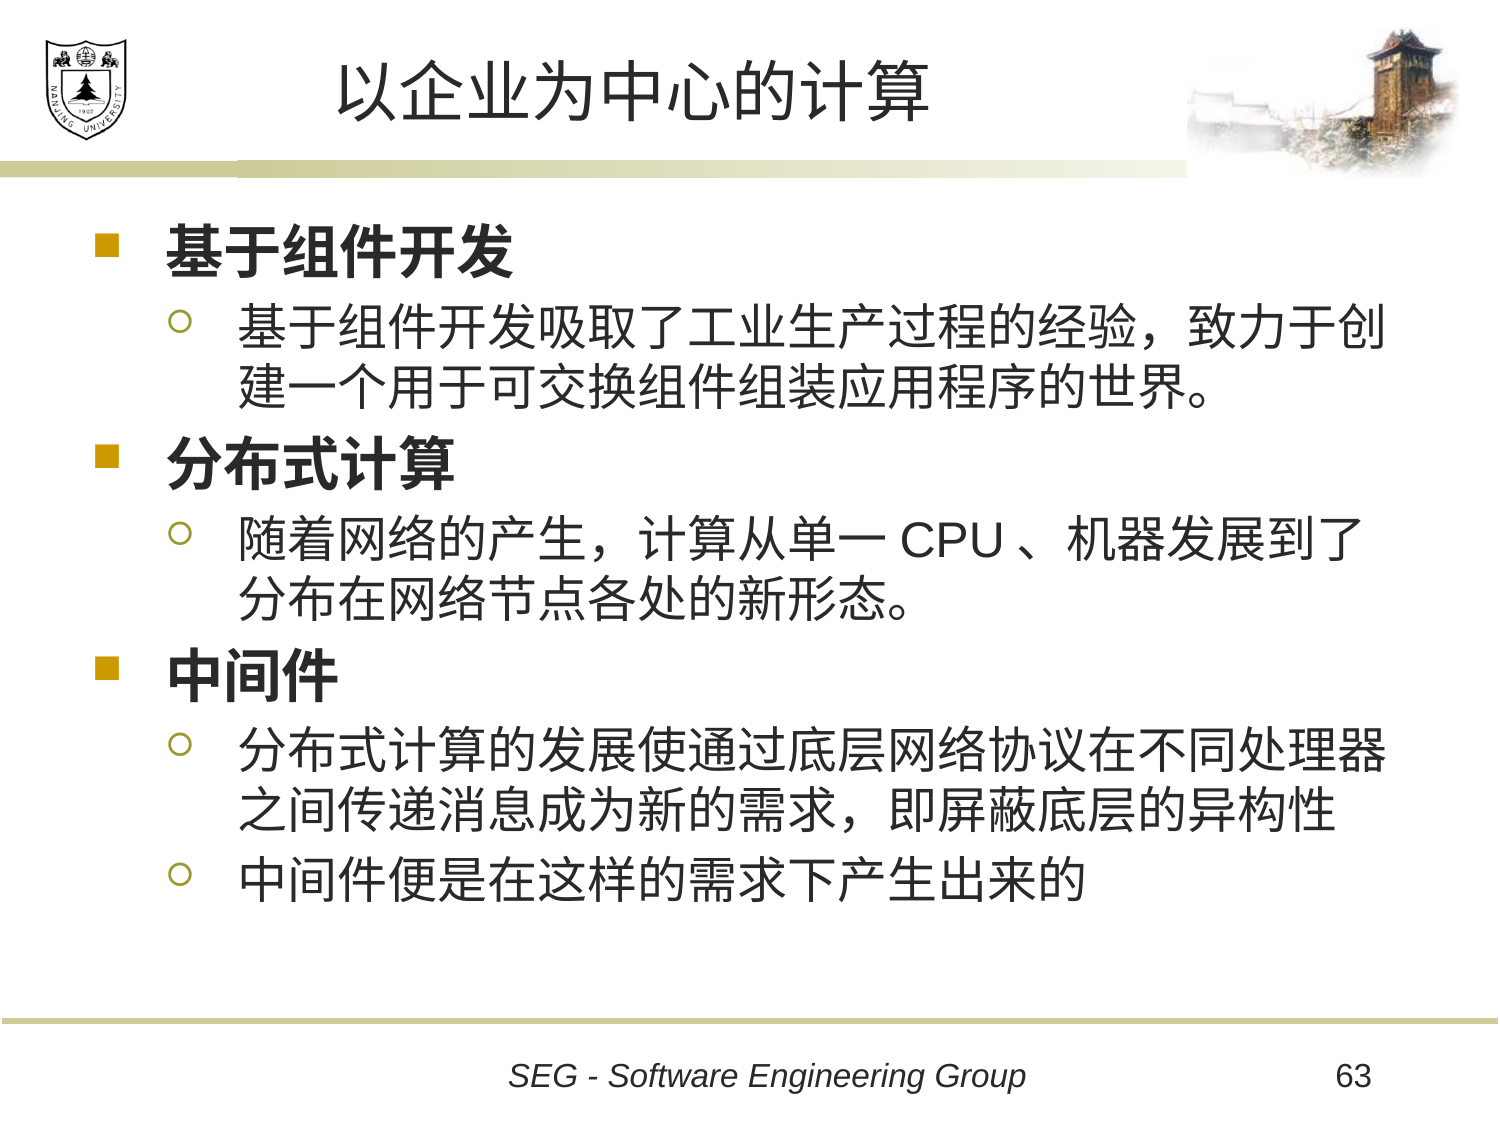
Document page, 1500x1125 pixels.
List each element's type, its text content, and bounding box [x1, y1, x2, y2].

footer SEG - Software Engineering Group [336, 1046, 1200, 1107]
title 以企业为中心的计算 [171, 42, 1093, 138]
picture [1187, 27, 1459, 178]
list 基于组件开发 基于组件开发吸取了工业生产过程的经验，致力于创建一个用于可交换组件组装应用程序的世界。 分布式计算 随着网络的产生，计算从单一CPU、机器发展到了分布在网络节点各处的新形态。 中间件 分布式计算的发展使通过底层网络协议在不同处理器之间传递消息成为新的需求，即屏蔽底层的异构性 中间件便是在这样的需求下产生出来的 [76, 208, 1413, 964]
picture [41, 36, 131, 143]
picture [2, 1018, 1498, 1024]
slide_number 63 [1234, 1046, 1388, 1107]
